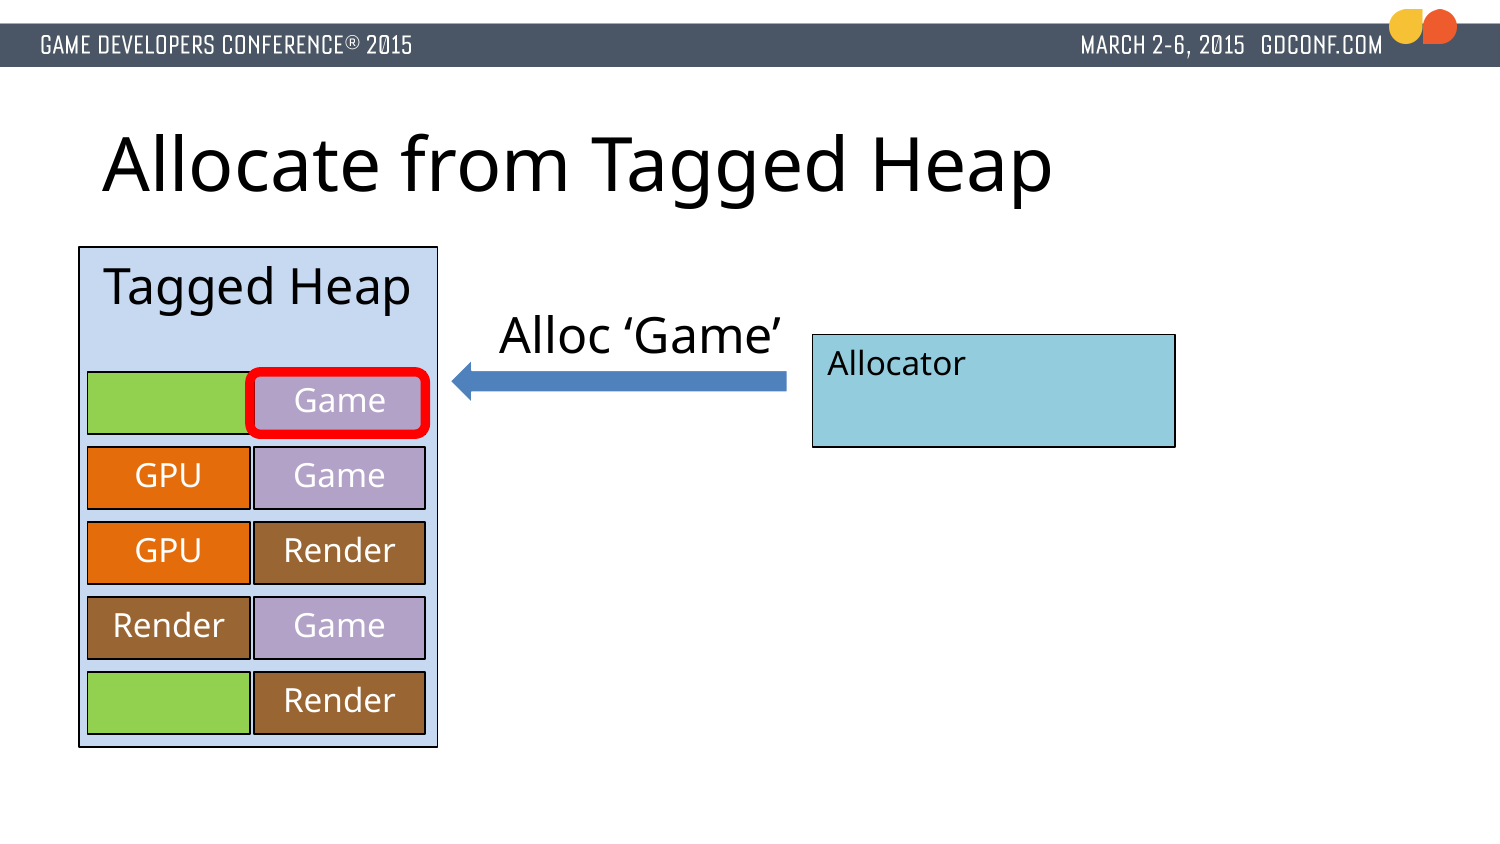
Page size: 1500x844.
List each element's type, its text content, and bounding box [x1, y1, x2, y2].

text_box [87, 671, 250, 735]
text_box Game [254, 446, 425, 510]
picture [0, 9, 1500, 67]
text_box Alloc ‘Game’ [484, 296, 797, 372]
text_box GPU [87, 521, 250, 585]
text_box [450, 359, 788, 404]
text_box GPU [87, 446, 250, 510]
text_box Render [254, 521, 425, 585]
text_box Allocator [812, 334, 1175, 447]
text_box Render [87, 596, 250, 660]
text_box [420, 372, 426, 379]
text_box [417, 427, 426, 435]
text_box Game [254, 596, 425, 660]
title Allocate from Tagged Heap [87, 109, 1413, 238]
text_box Tagged Heap [79, 246, 438, 747]
text_box Render [254, 671, 425, 735]
text_box [249, 371, 426, 435]
text_box [87, 371, 250, 435]
